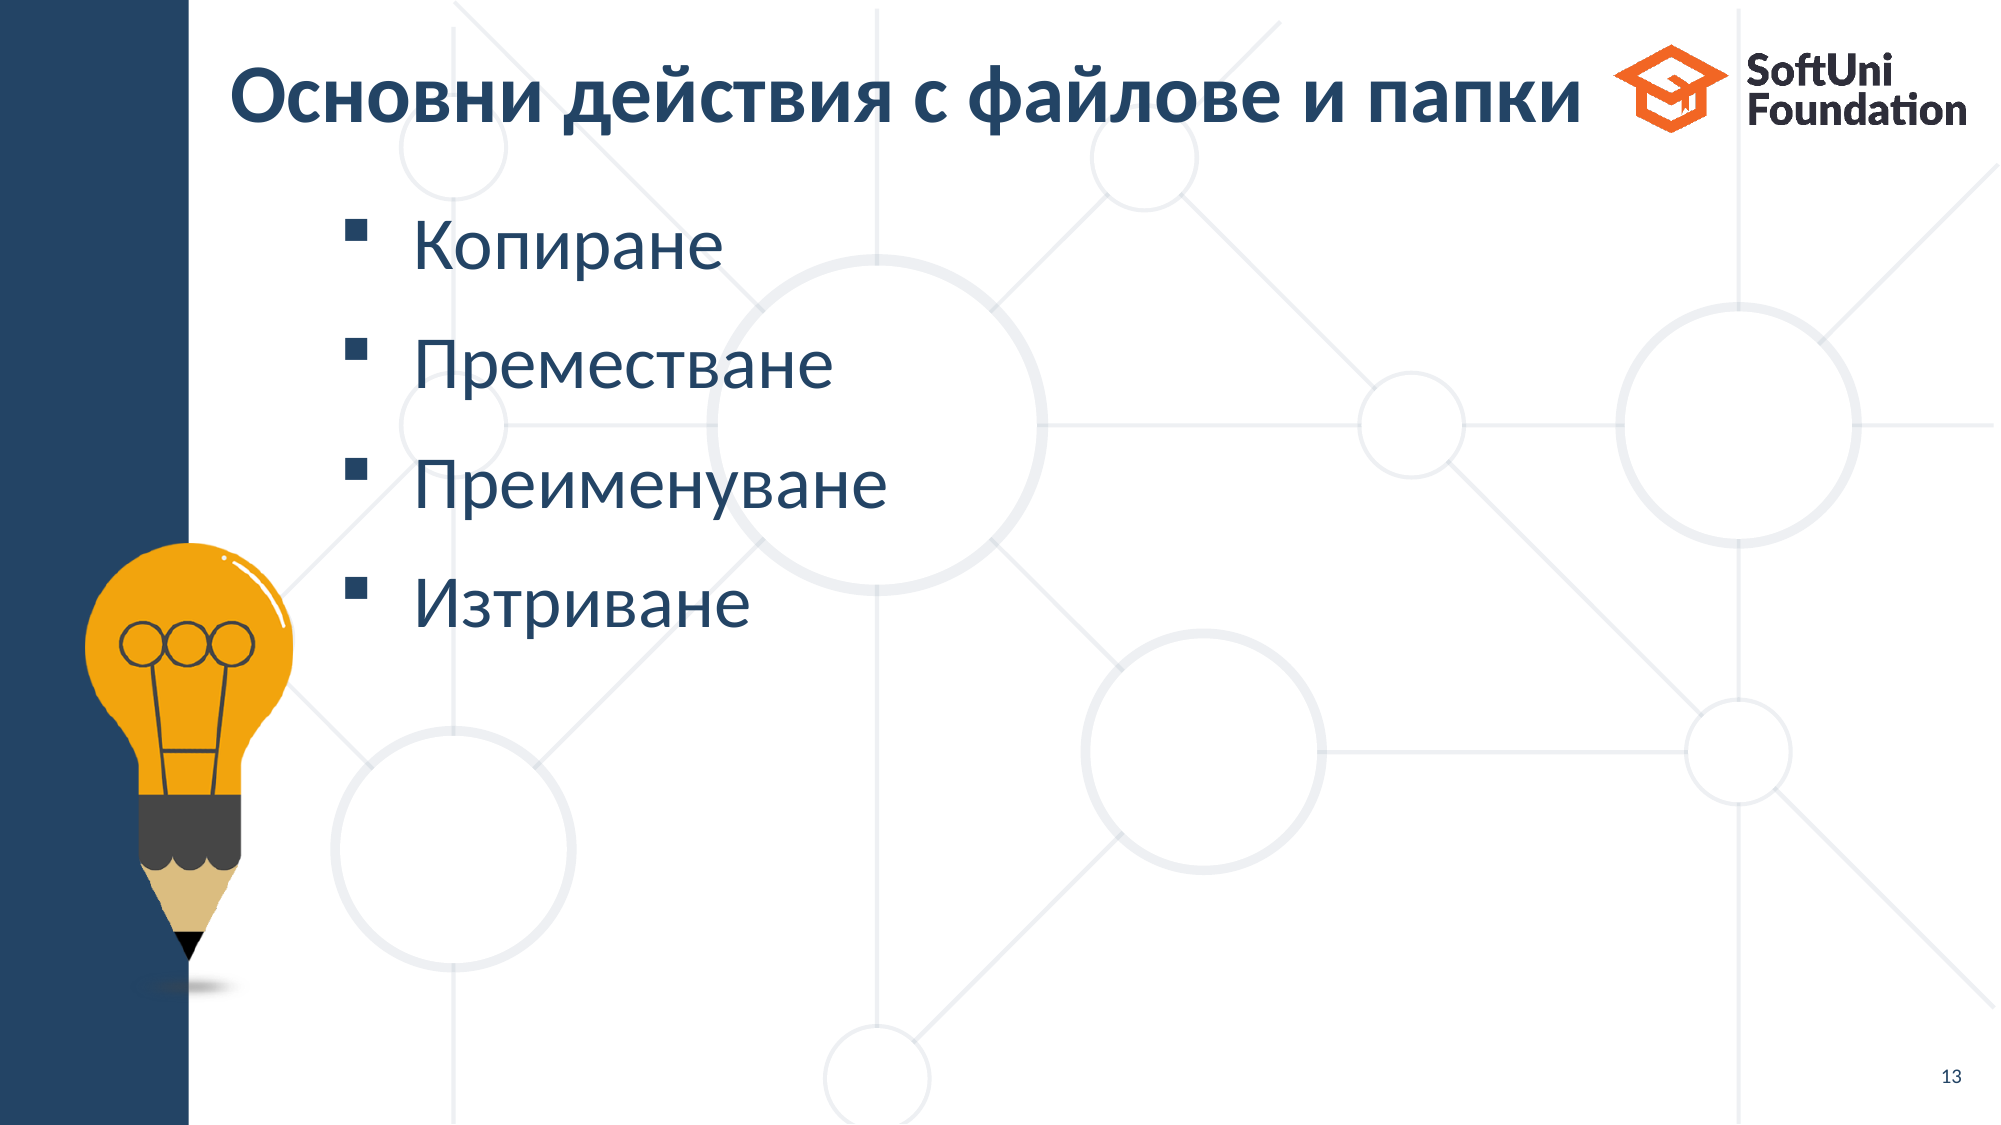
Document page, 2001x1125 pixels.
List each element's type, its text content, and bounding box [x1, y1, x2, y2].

slide_number 13 [1897, 1049, 1968, 1101]
picture [85, 543, 293, 1003]
list Копиране Преместване Преименуване Изтриване [321, 183, 1968, 1050]
picture [1655, 44, 1966, 133]
title Основни действия с файлове и папки [212, 16, 1655, 162]
